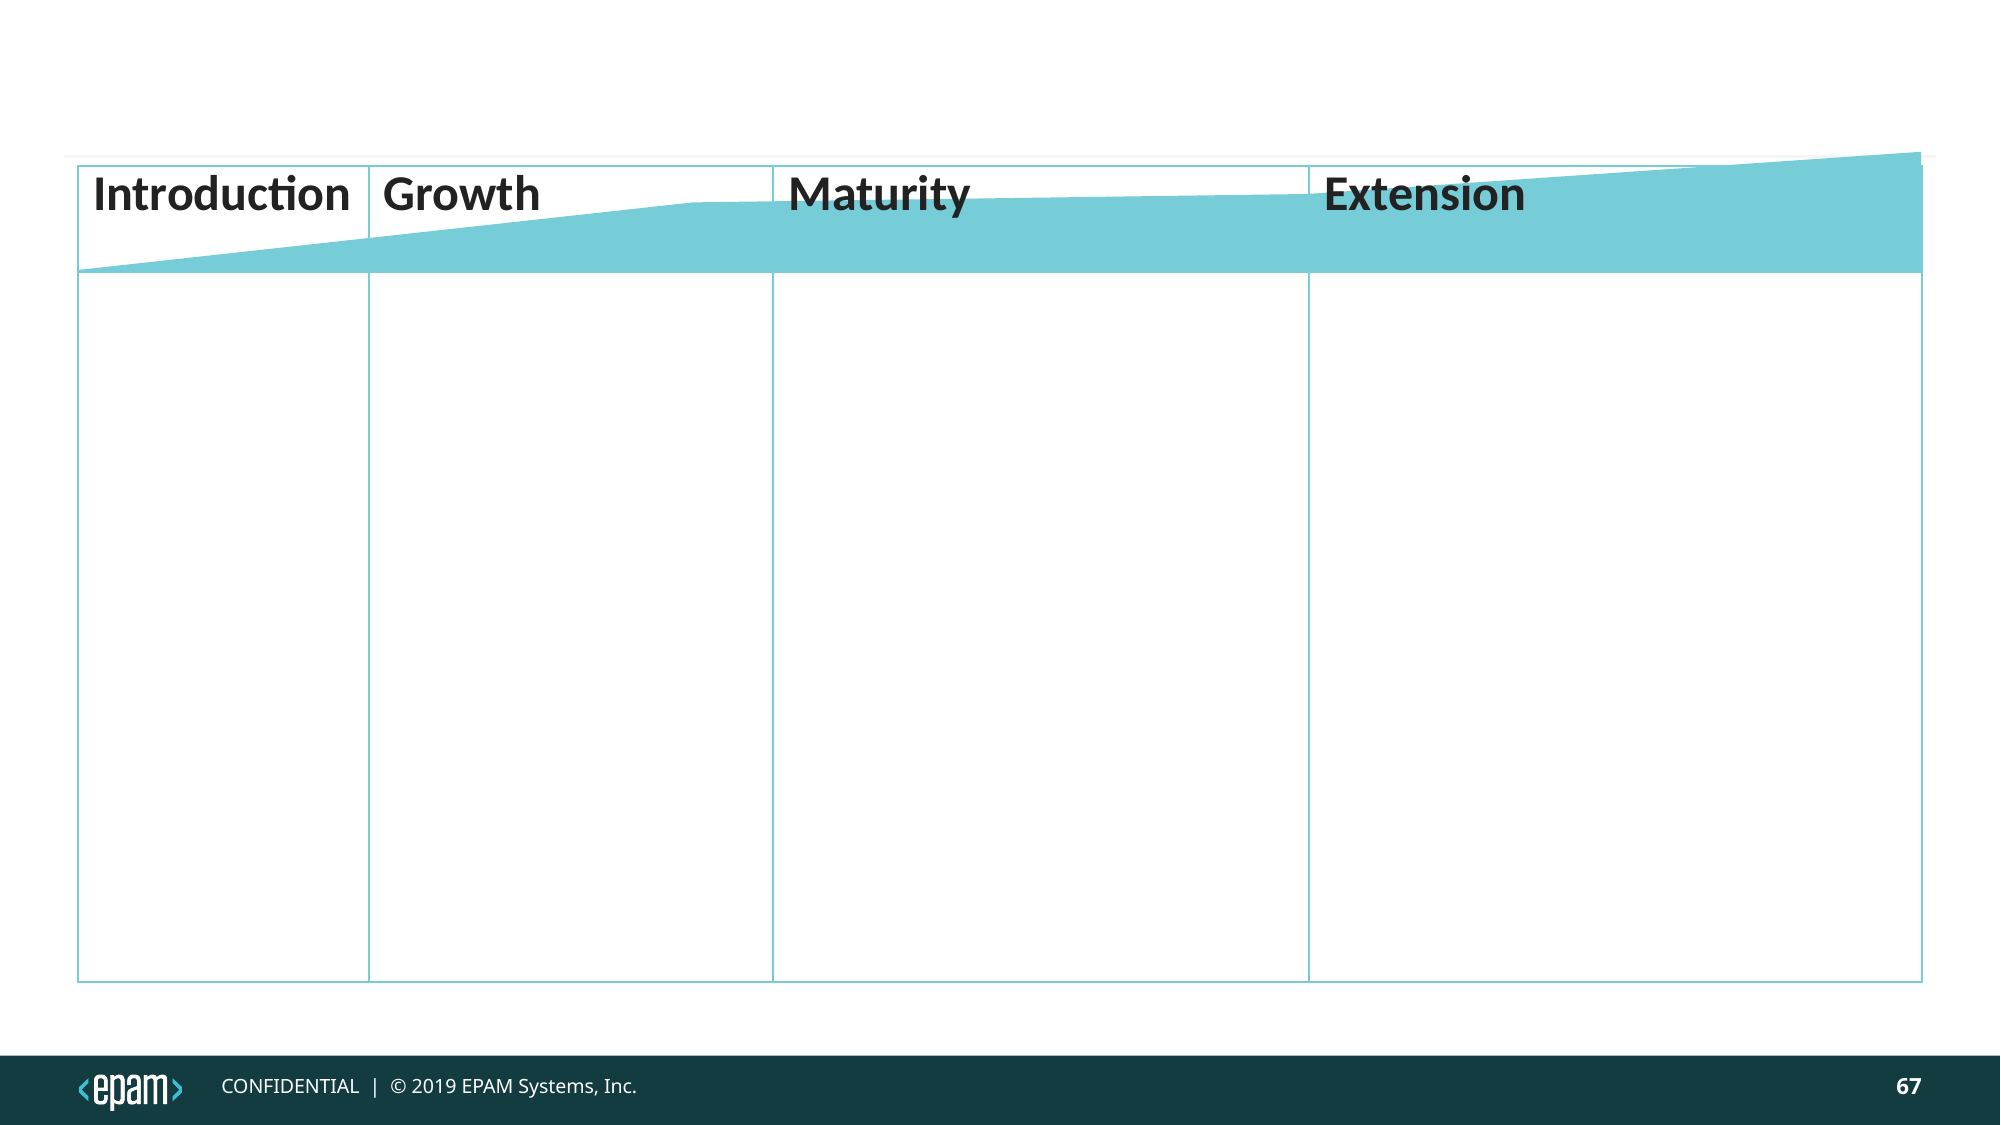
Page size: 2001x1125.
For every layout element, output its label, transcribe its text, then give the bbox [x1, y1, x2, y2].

slide_number 67 [1621, 1055, 1922, 1125]
chart [78, 115, 1922, 275]
table_cell [774, 275, 1308, 981]
table_cell [1310, 275, 1921, 981]
table_cell [79, 275, 368, 981]
table_cell [370, 275, 772, 981]
